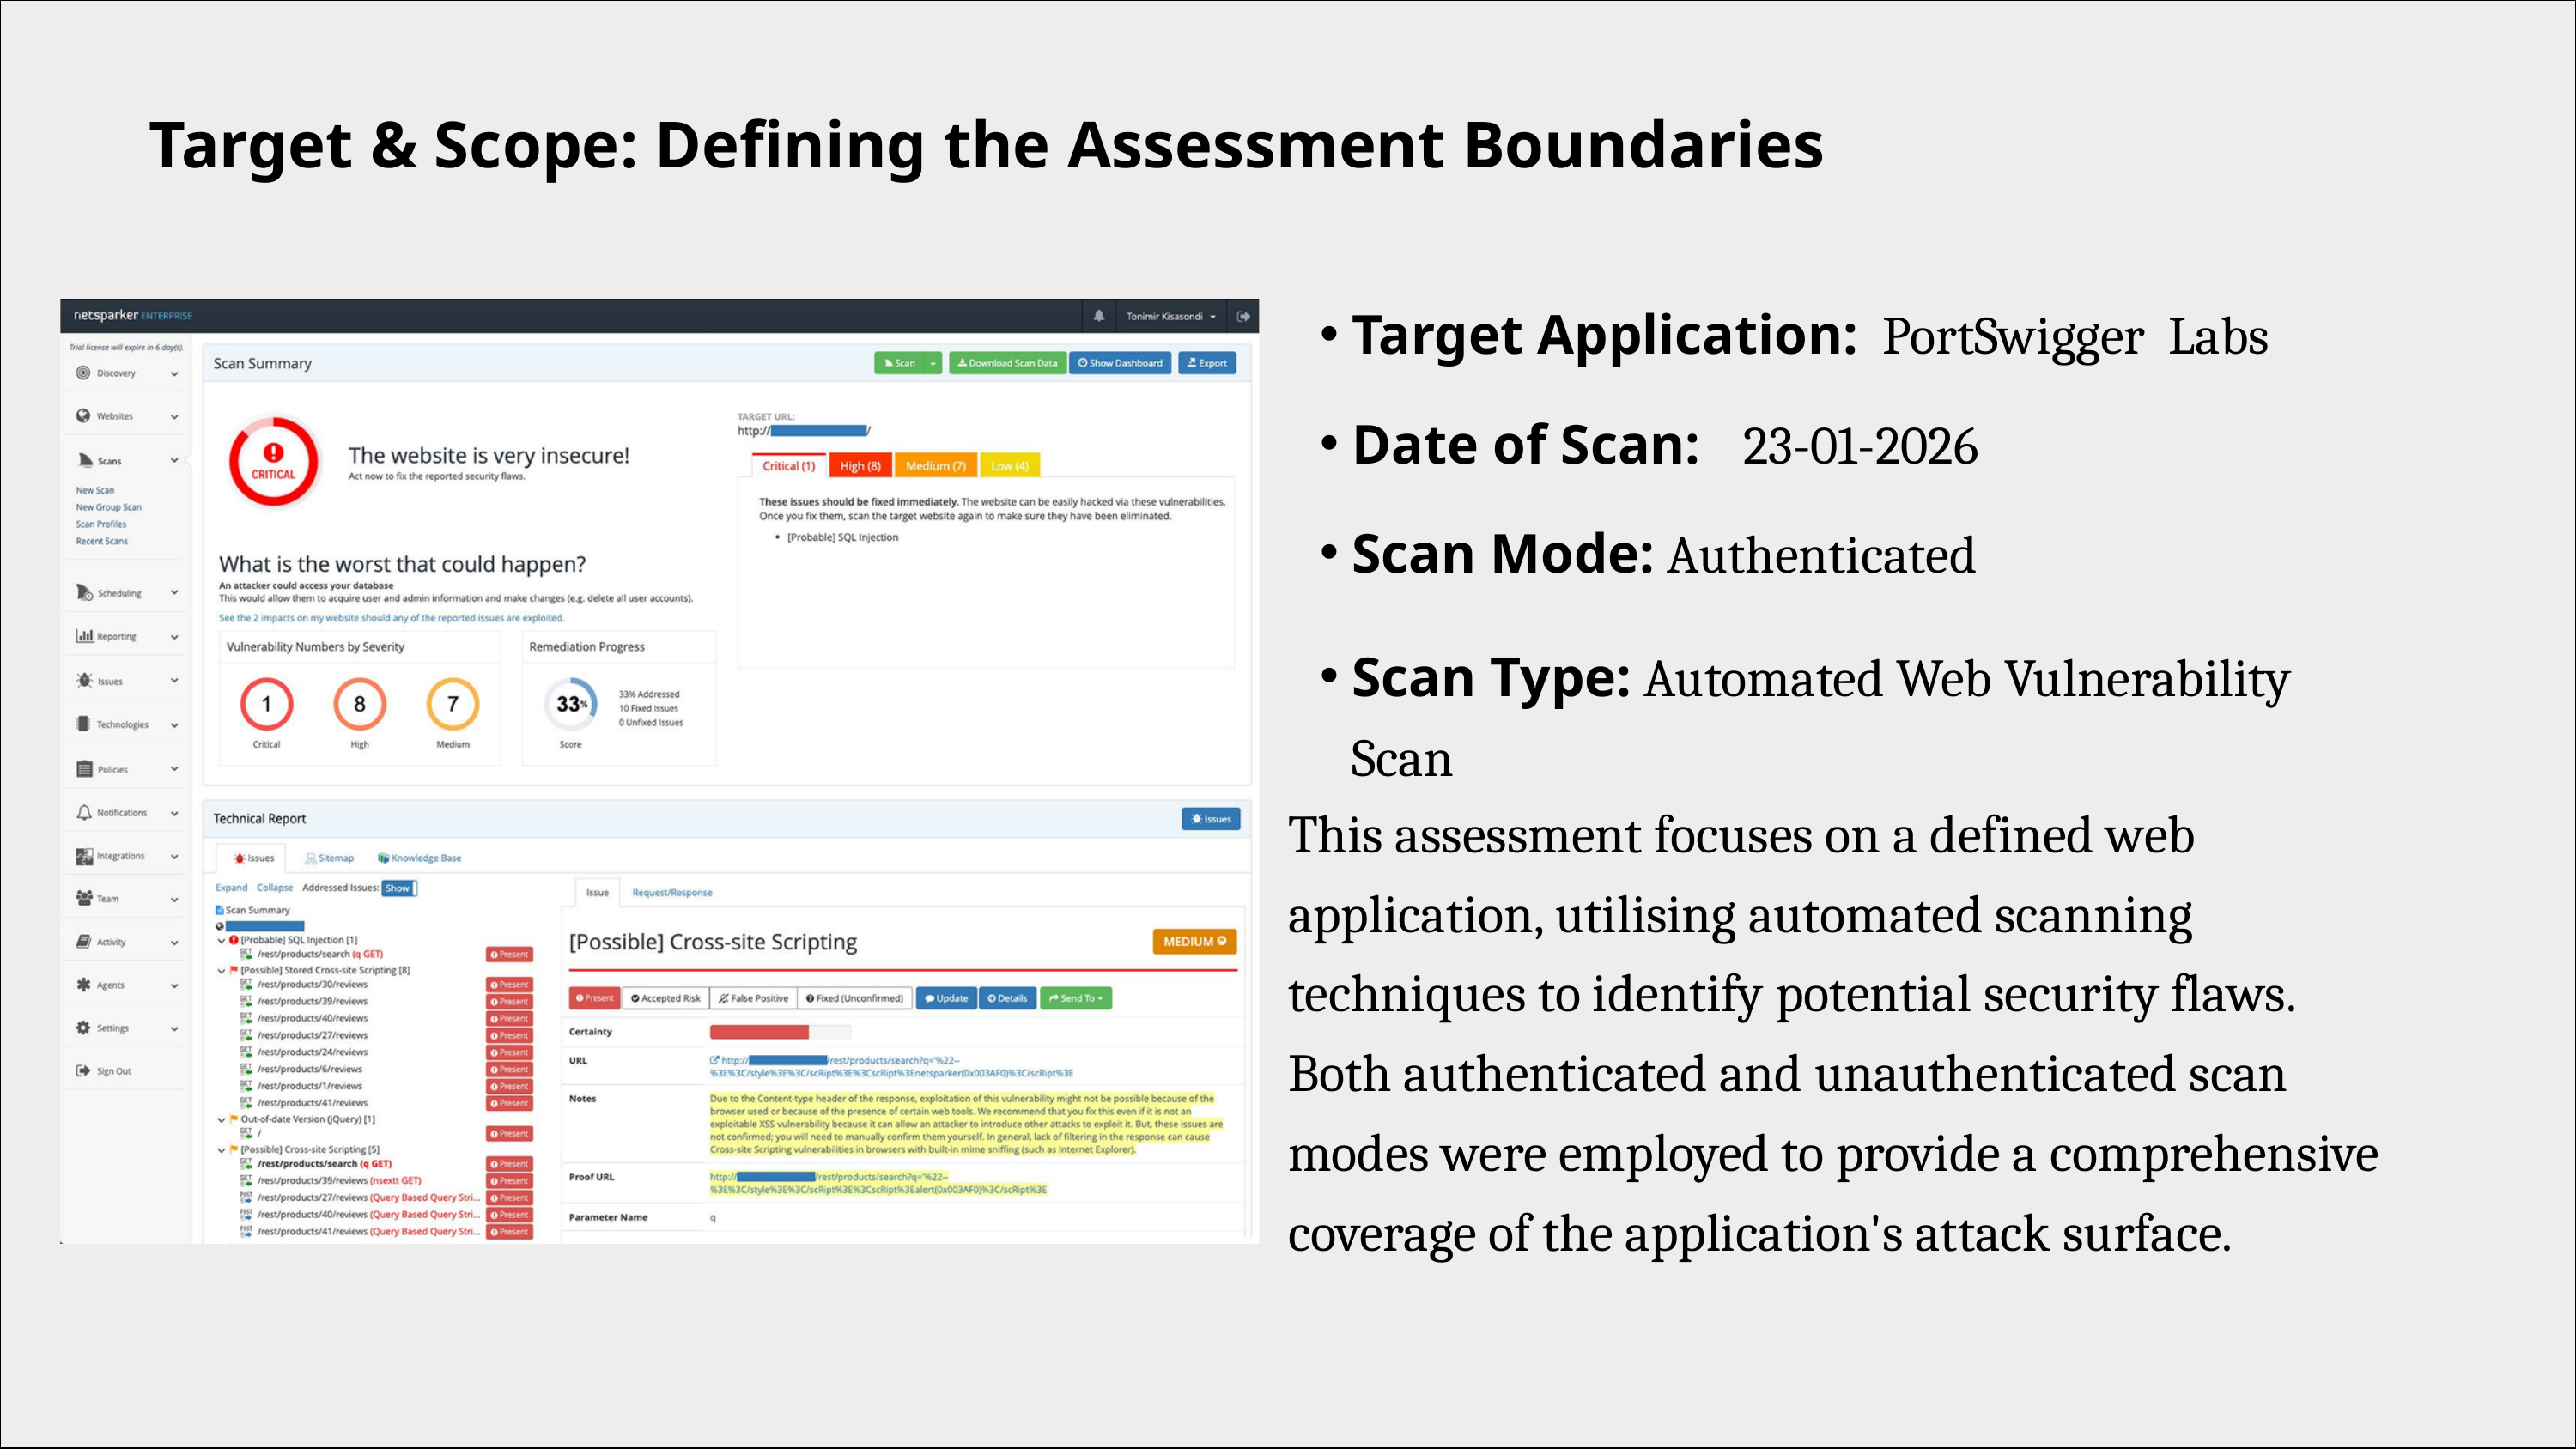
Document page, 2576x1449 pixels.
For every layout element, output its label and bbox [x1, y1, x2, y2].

text_box [0, 0, 2576, 1449]
